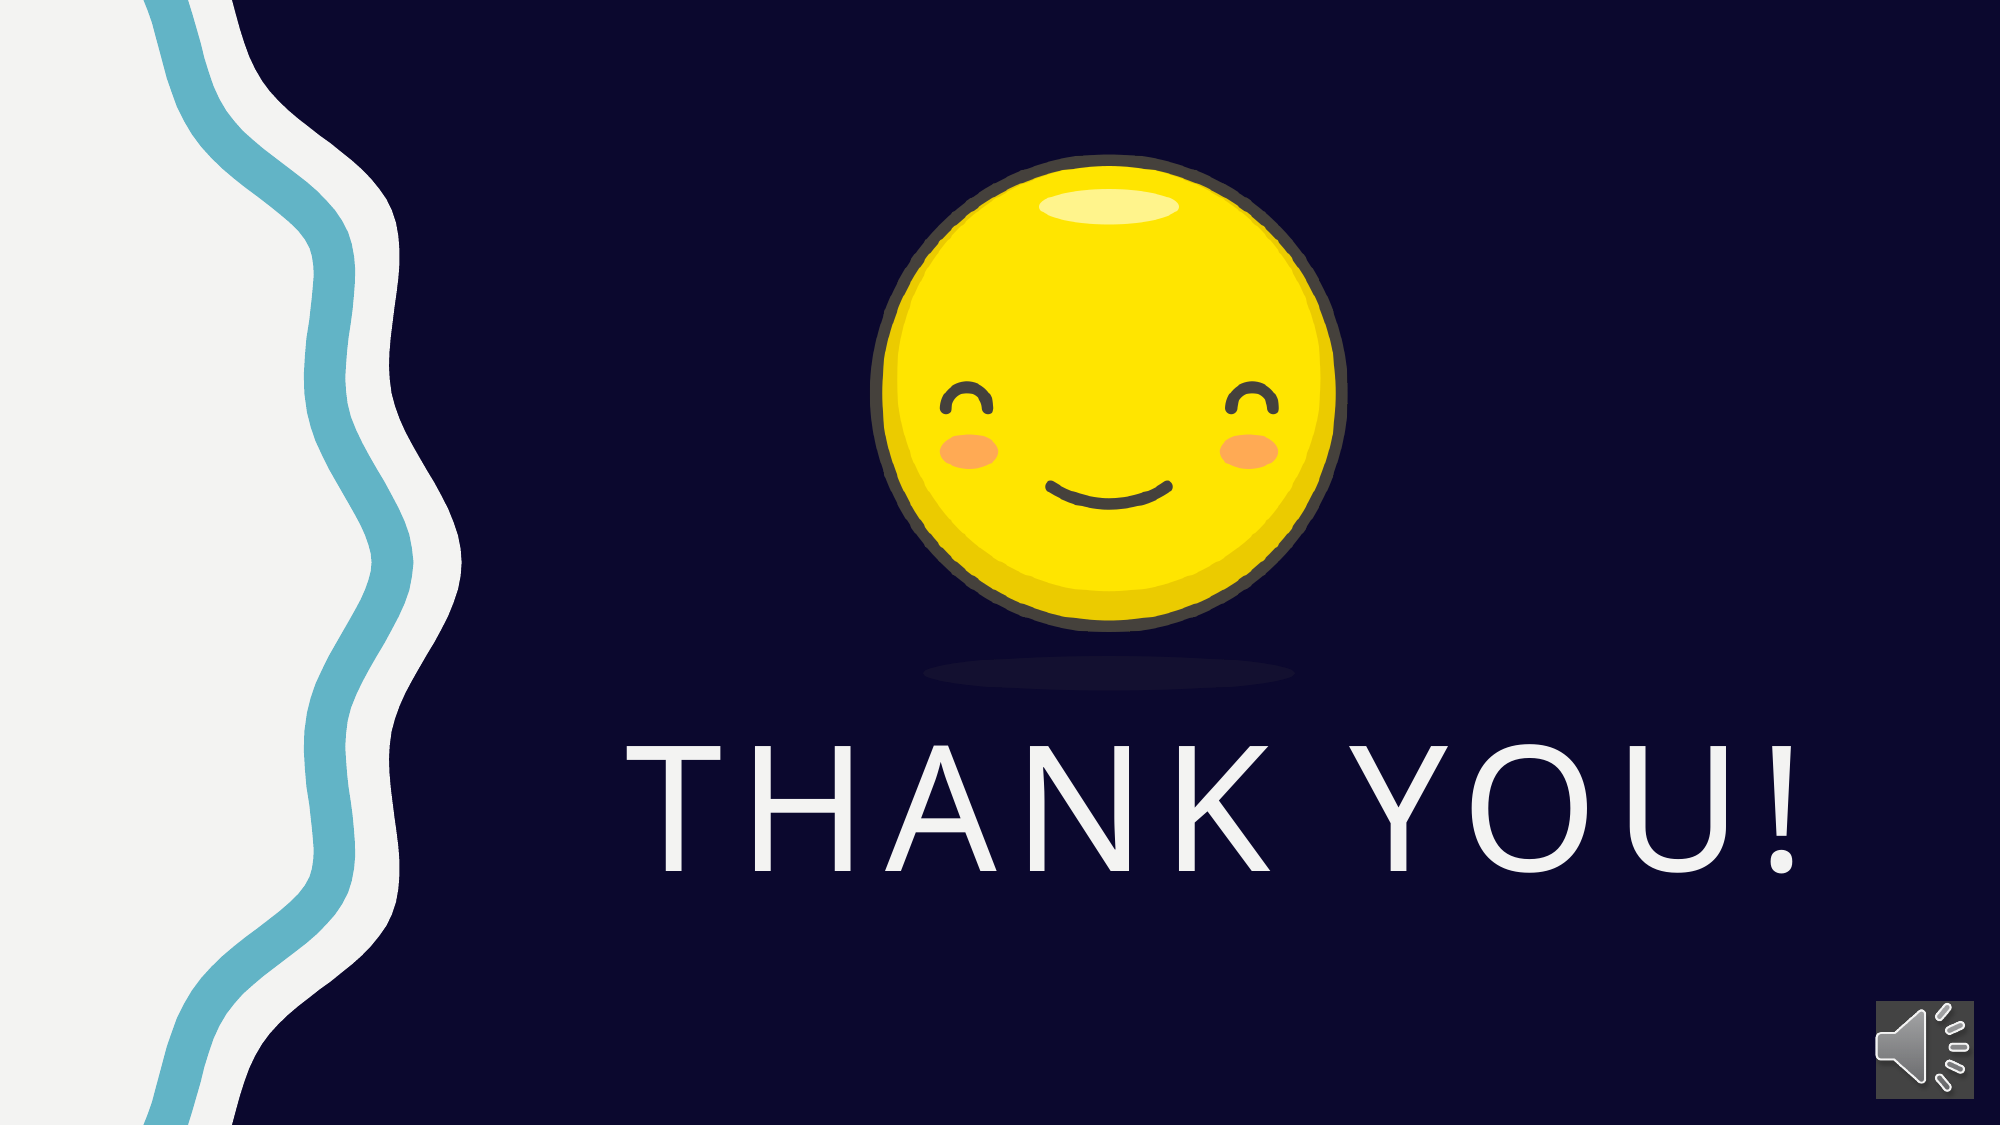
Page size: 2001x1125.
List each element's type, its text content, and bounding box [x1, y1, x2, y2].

picture [829, 142, 1388, 702]
title Thank you! [610, 570, 1851, 917]
picture [1874, 999, 1975, 1100]
